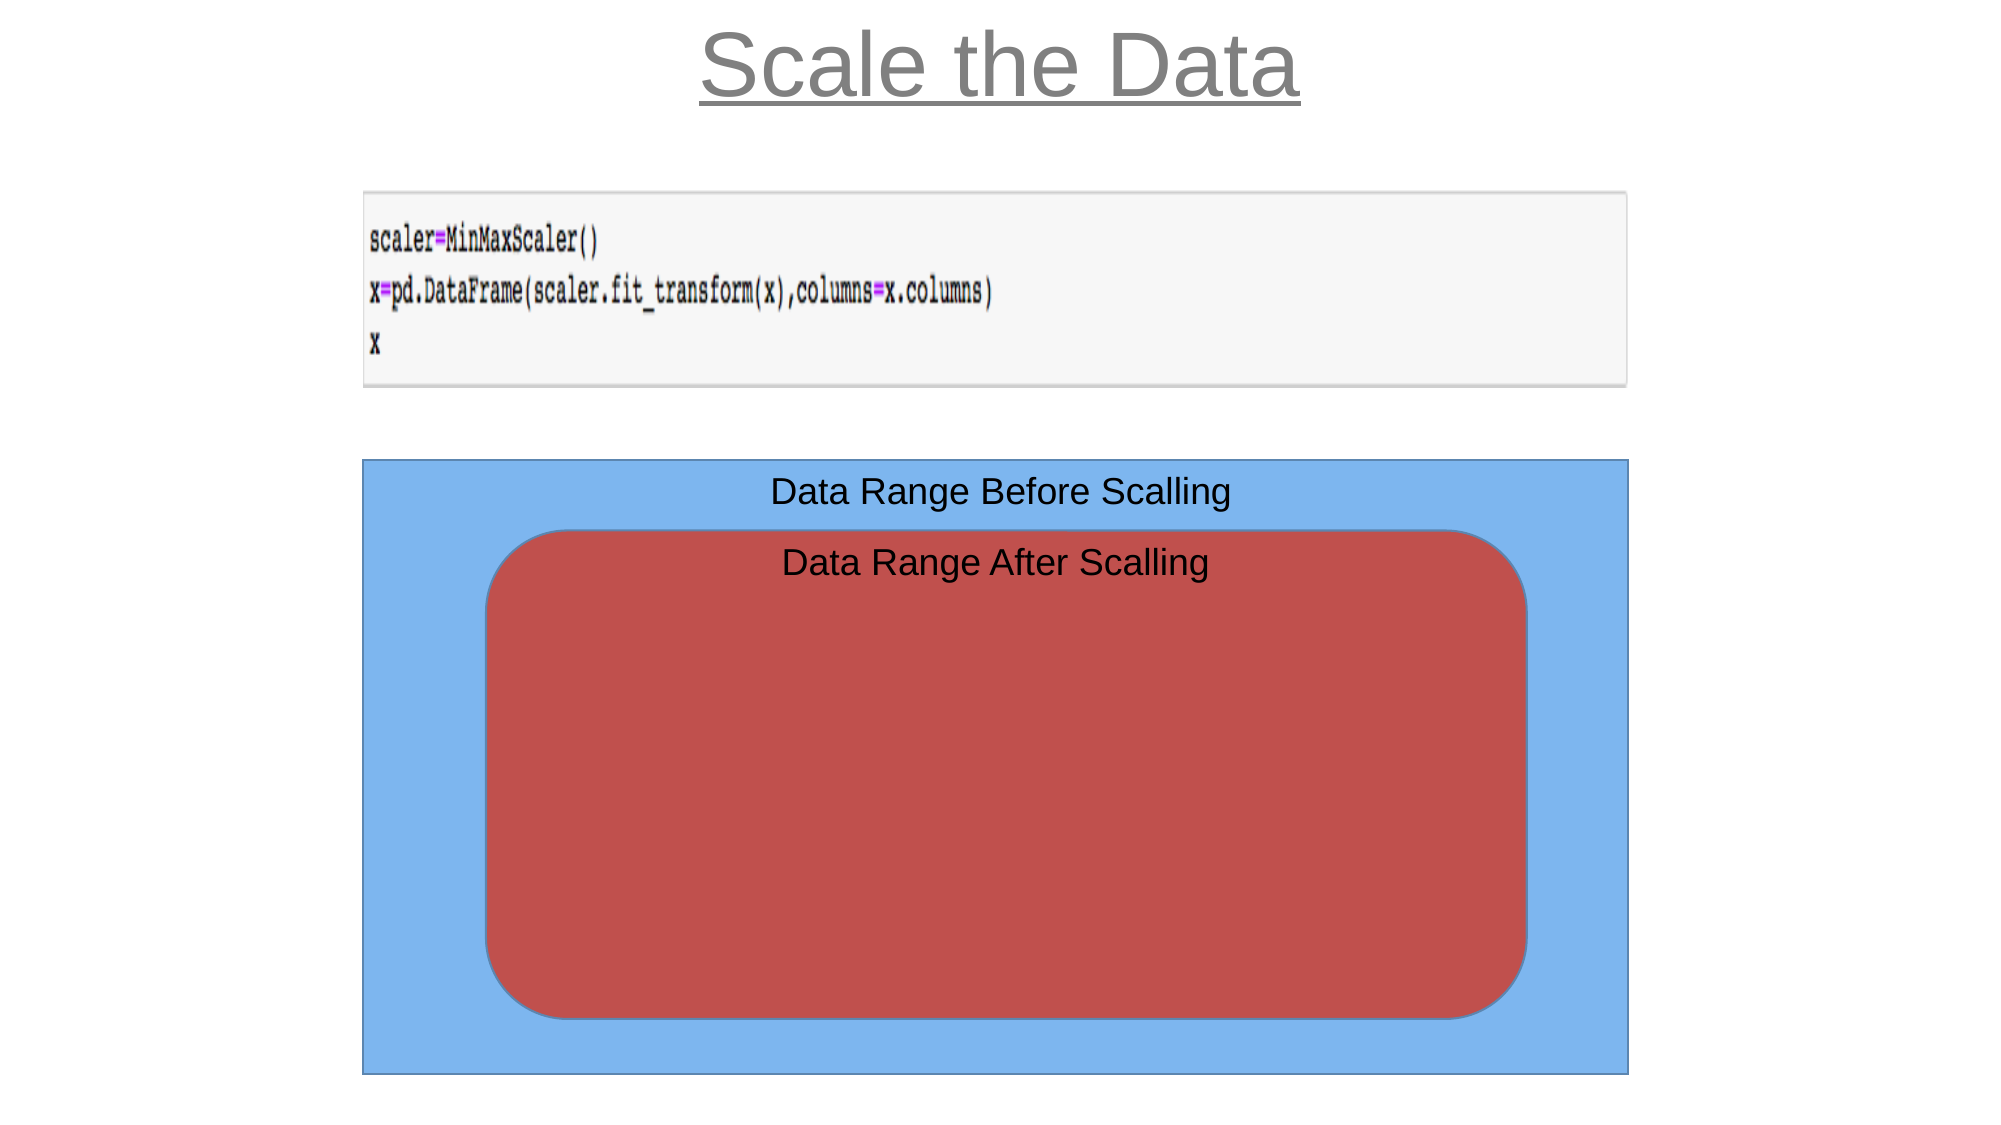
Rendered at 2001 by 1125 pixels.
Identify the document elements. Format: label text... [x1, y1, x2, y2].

text_box [484, 529, 1528, 1020]
title Scale the Data [99, 5, 1901, 115]
picture [362, 189, 1629, 388]
text_box Data Range Before Scalling [503, 460, 1598, 520]
text_box [362, 459, 1629, 1075]
text_box Data Range After Scalling [609, 530, 1464, 591]
